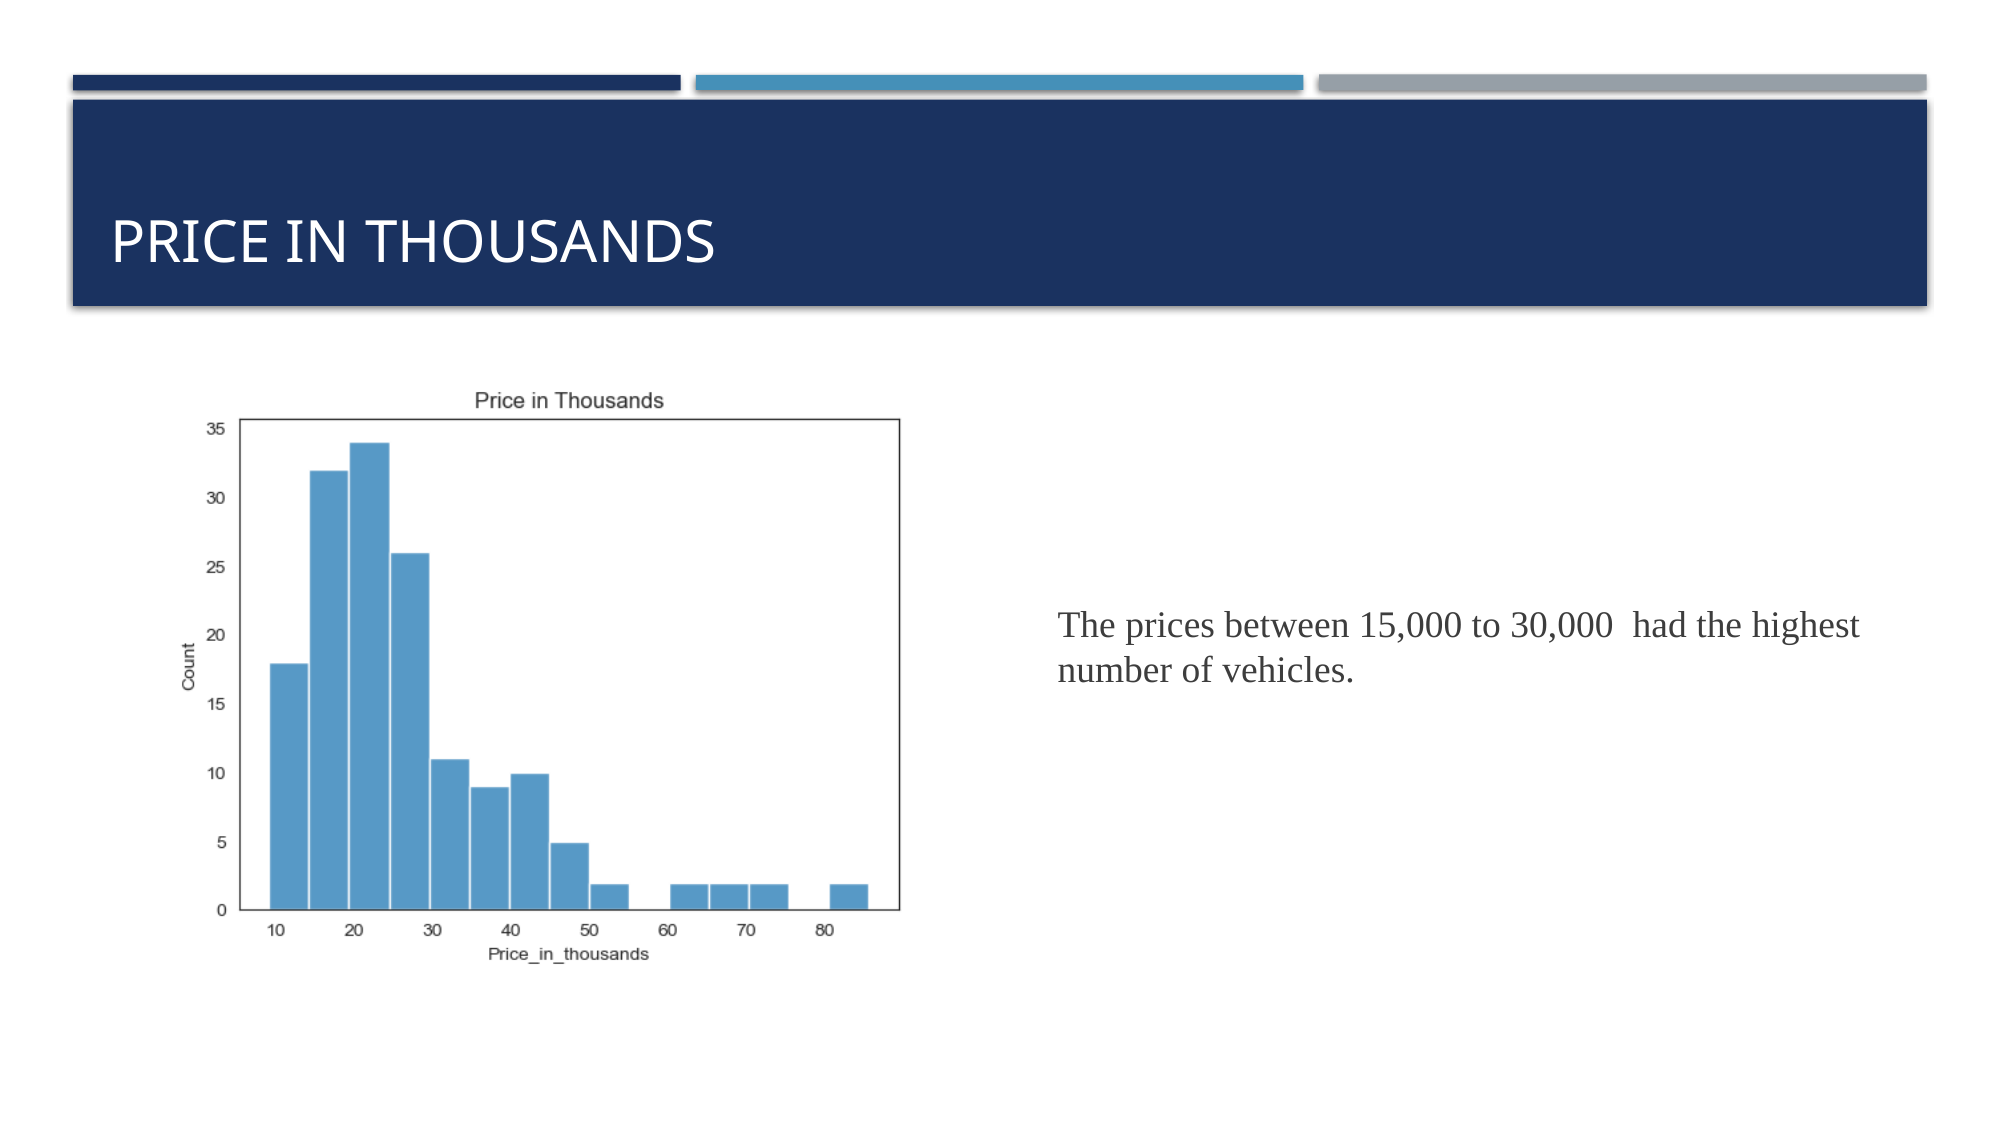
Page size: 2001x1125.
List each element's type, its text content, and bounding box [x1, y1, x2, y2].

title Price in thousands [95, 119, 1905, 282]
list The prices between 15,000 to 30,000 had the highest number of vehicles. [1042, 379, 1932, 976]
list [169, 379, 911, 977]
